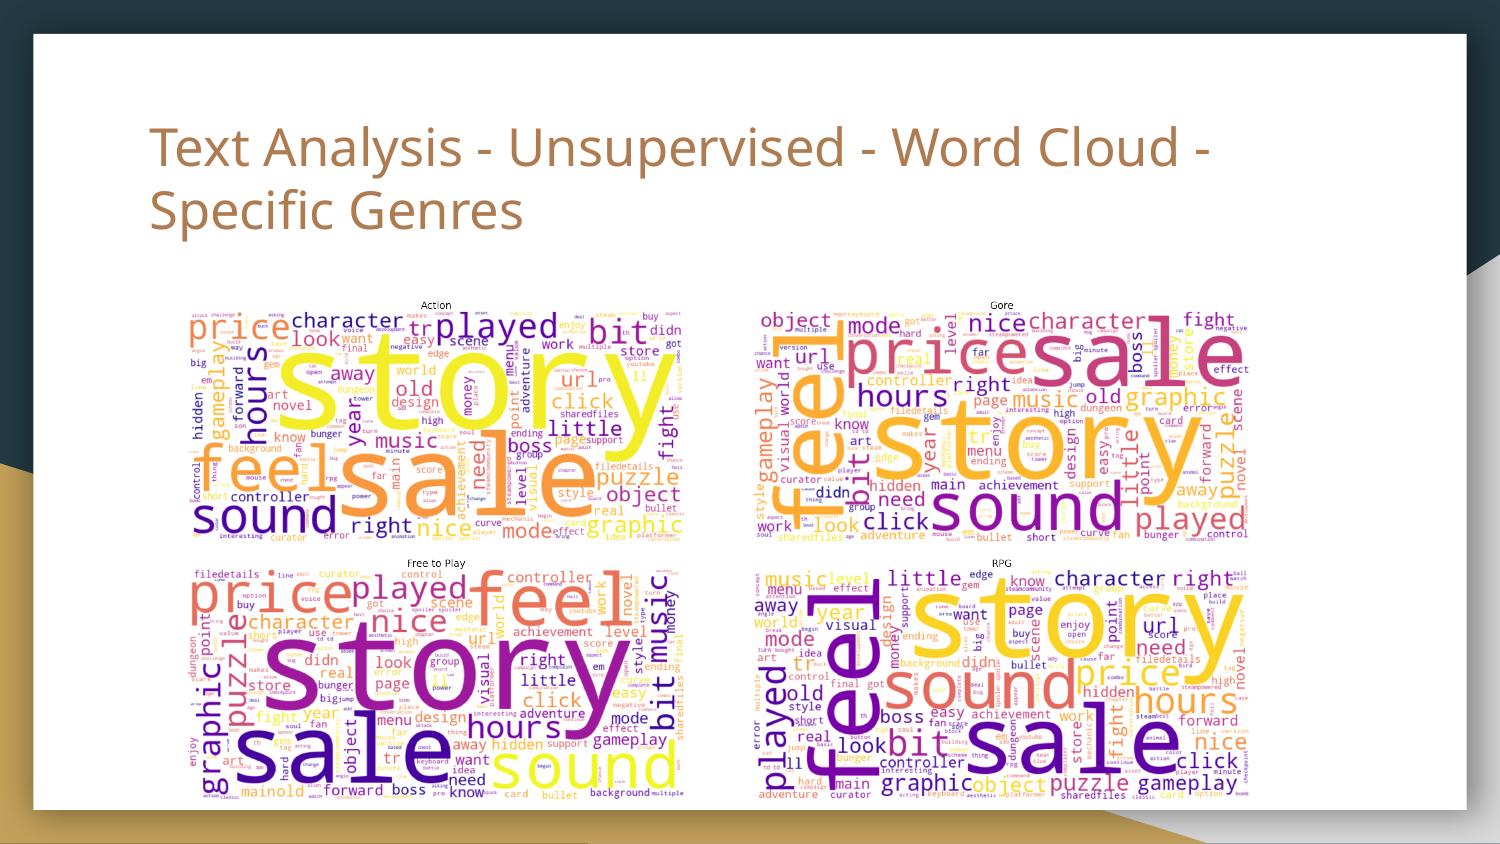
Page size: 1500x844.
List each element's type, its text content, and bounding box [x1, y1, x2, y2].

picture [184, 555, 688, 804]
title Text Analysis - Unsupervised - Word Cloud - Specific Genres [134, 99, 1366, 256]
picture [184, 297, 688, 546]
picture [749, 555, 1253, 804]
picture [749, 297, 1253, 546]
